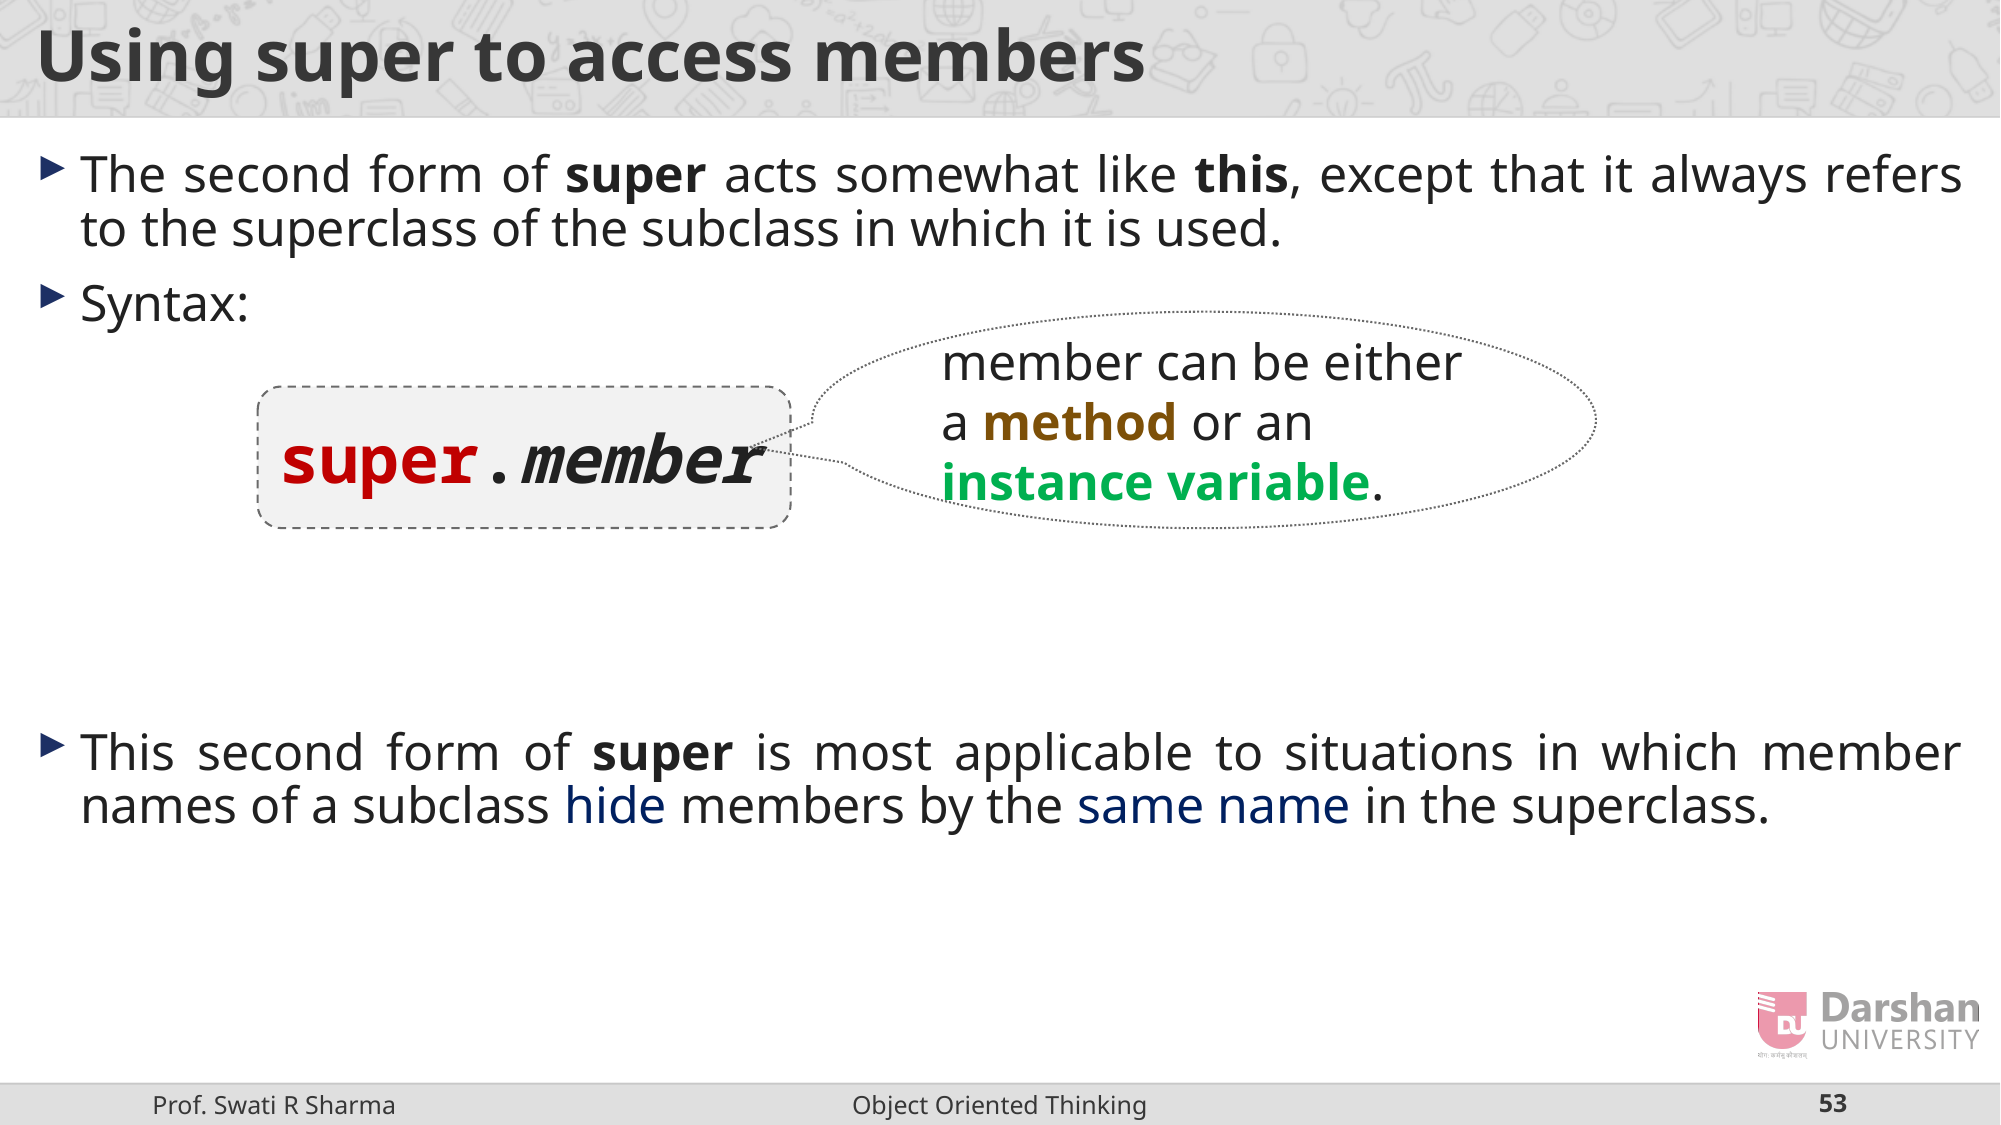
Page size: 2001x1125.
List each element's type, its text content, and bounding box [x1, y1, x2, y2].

title Using super to access members [0, 0, 2000, 117]
text_box member can be either a method or an instance variable. [749, 310, 1597, 530]
text_box super.member [256, 385, 792, 530]
list The second form of super acts somewhat like this, except that it always refers to the superclass of the subclass in which it is used. Syntax: This second form of super is most applicable to situations in which member names of a subclass hide members by the same name in the superclass. [21, 141, 1979, 1059]
